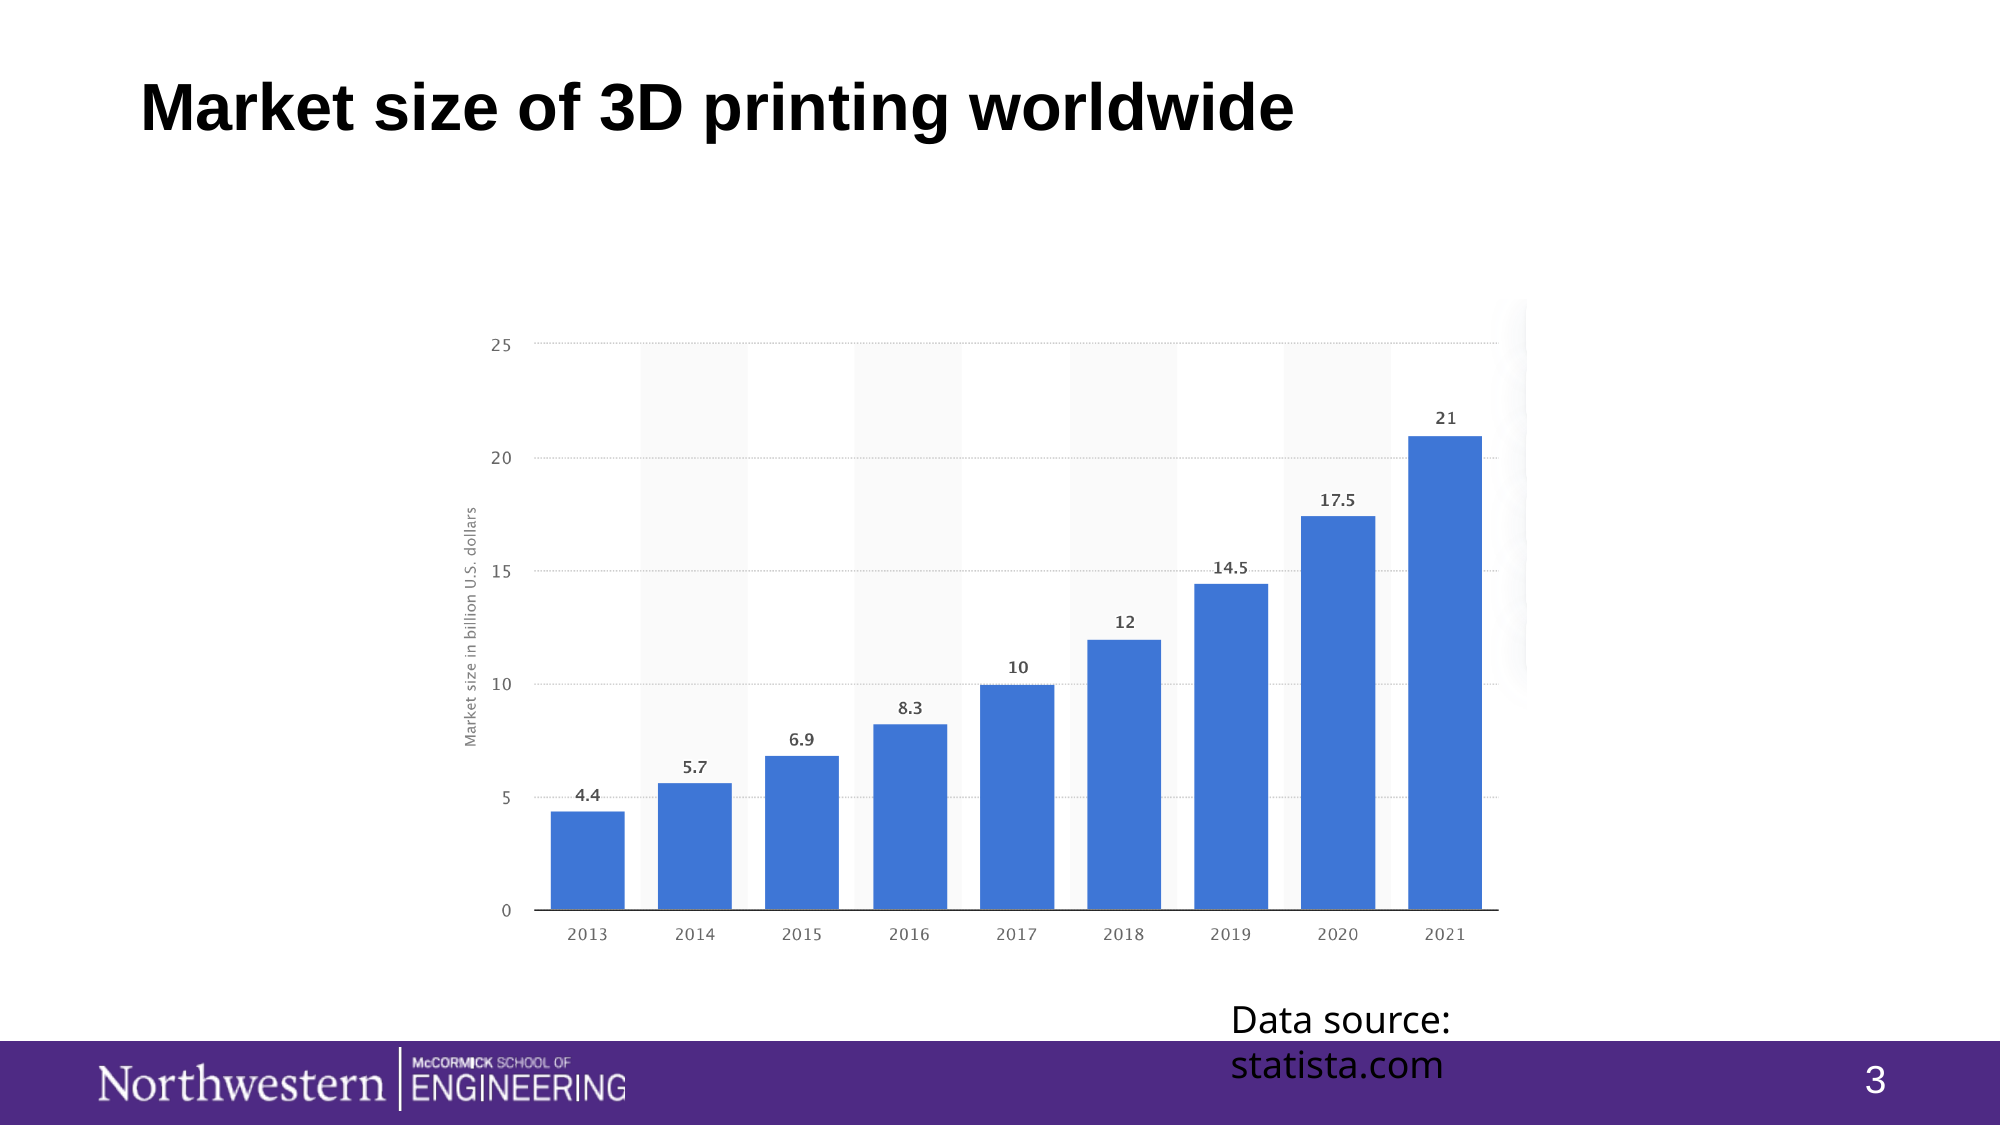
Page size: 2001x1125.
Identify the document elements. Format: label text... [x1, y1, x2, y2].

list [433, 299, 1527, 989]
title Market size of 3D printing worldwide [125, 0, 1851, 218]
text_box Data source: statista.com [1215, 988, 1679, 1093]
